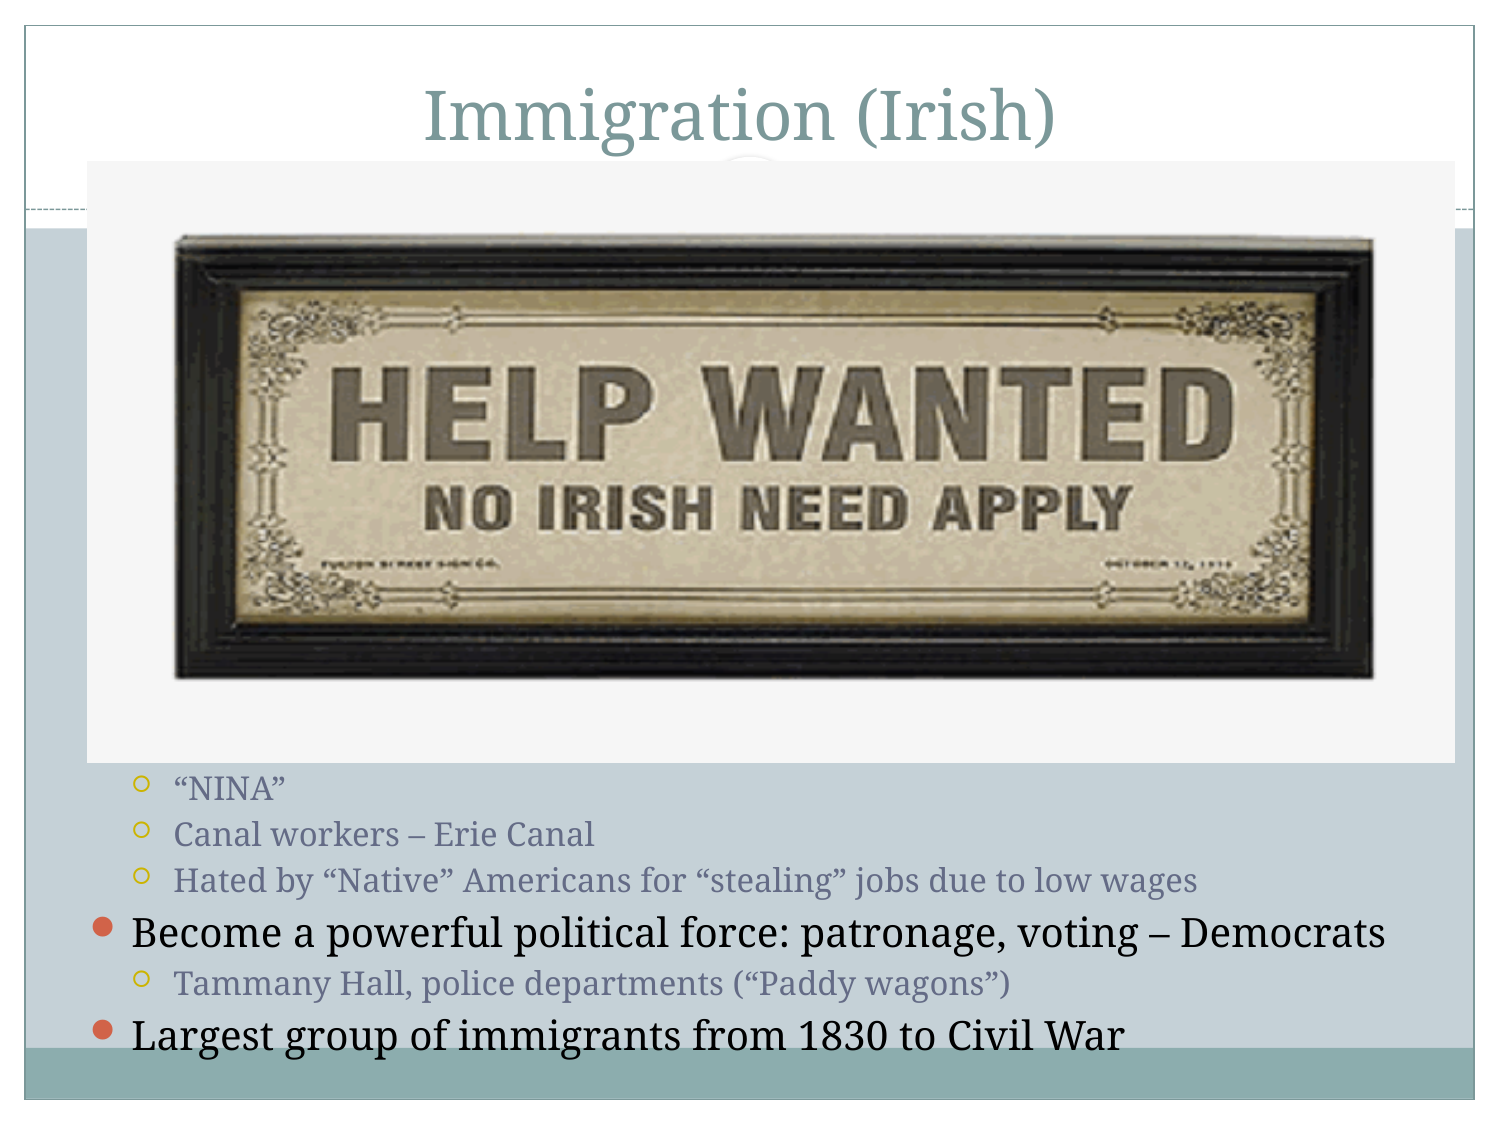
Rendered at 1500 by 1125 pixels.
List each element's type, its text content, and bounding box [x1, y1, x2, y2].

list 1840s and 50s immigration skyrockets, why? “Land of freedom and opportunity” Abundance of land in US Disease Mid 1840s, potato famine strikes Ireland ¼ of country dies due to disease/hunger “Black Forties” Period when many Irish died/emigrated to other countries Most lived in cities, not enough $ to move west Jobs: “NINA” Canal workers – Erie Canal Hated by “Native” Americans for “stealing” jobs due to low wages Become a powerful political force: patronage, voting – Democrats Tammany Hall, police departments (“Paddy wagons”) Largest group of immigrants from 1830 to Civil War [75, 262, 1425, 1075]
picture [87, 161, 1455, 763]
title Immigration (Irish) [49, 37, 1450, 162]
